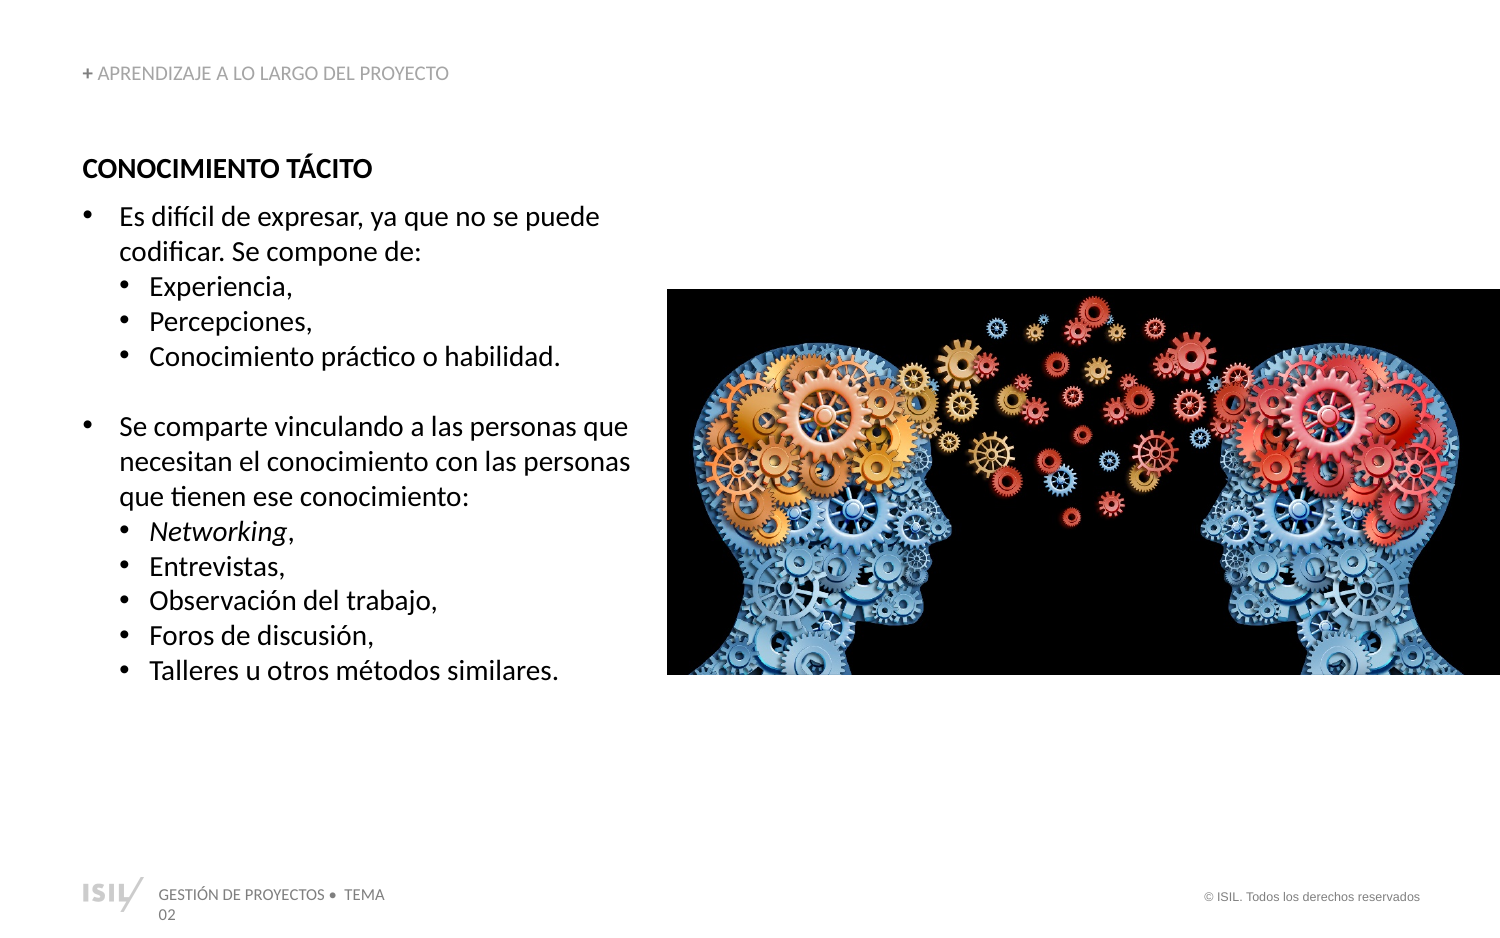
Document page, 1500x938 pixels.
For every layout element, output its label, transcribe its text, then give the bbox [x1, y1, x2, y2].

picture [666, 226, 1500, 676]
text_box + APRENDIZAJE A LO LARGO DEL PROYECTO [82, 61, 818, 85]
text_box CONOCIMIENTO TÁCITO Es difícil de expresar, ya que no se puede codificar. Se compone de: Experiencia, Percepciones, Conocimiento práctico o habilidad. Se comparte vinculando a las personas que necesitan el conocimiento con las personas que tienen ese conocimiento: Networking, Entrevistas, Observación del trabajo, Foros de discusión, Talleres u otros métodos similares. [82, 149, 646, 749]
